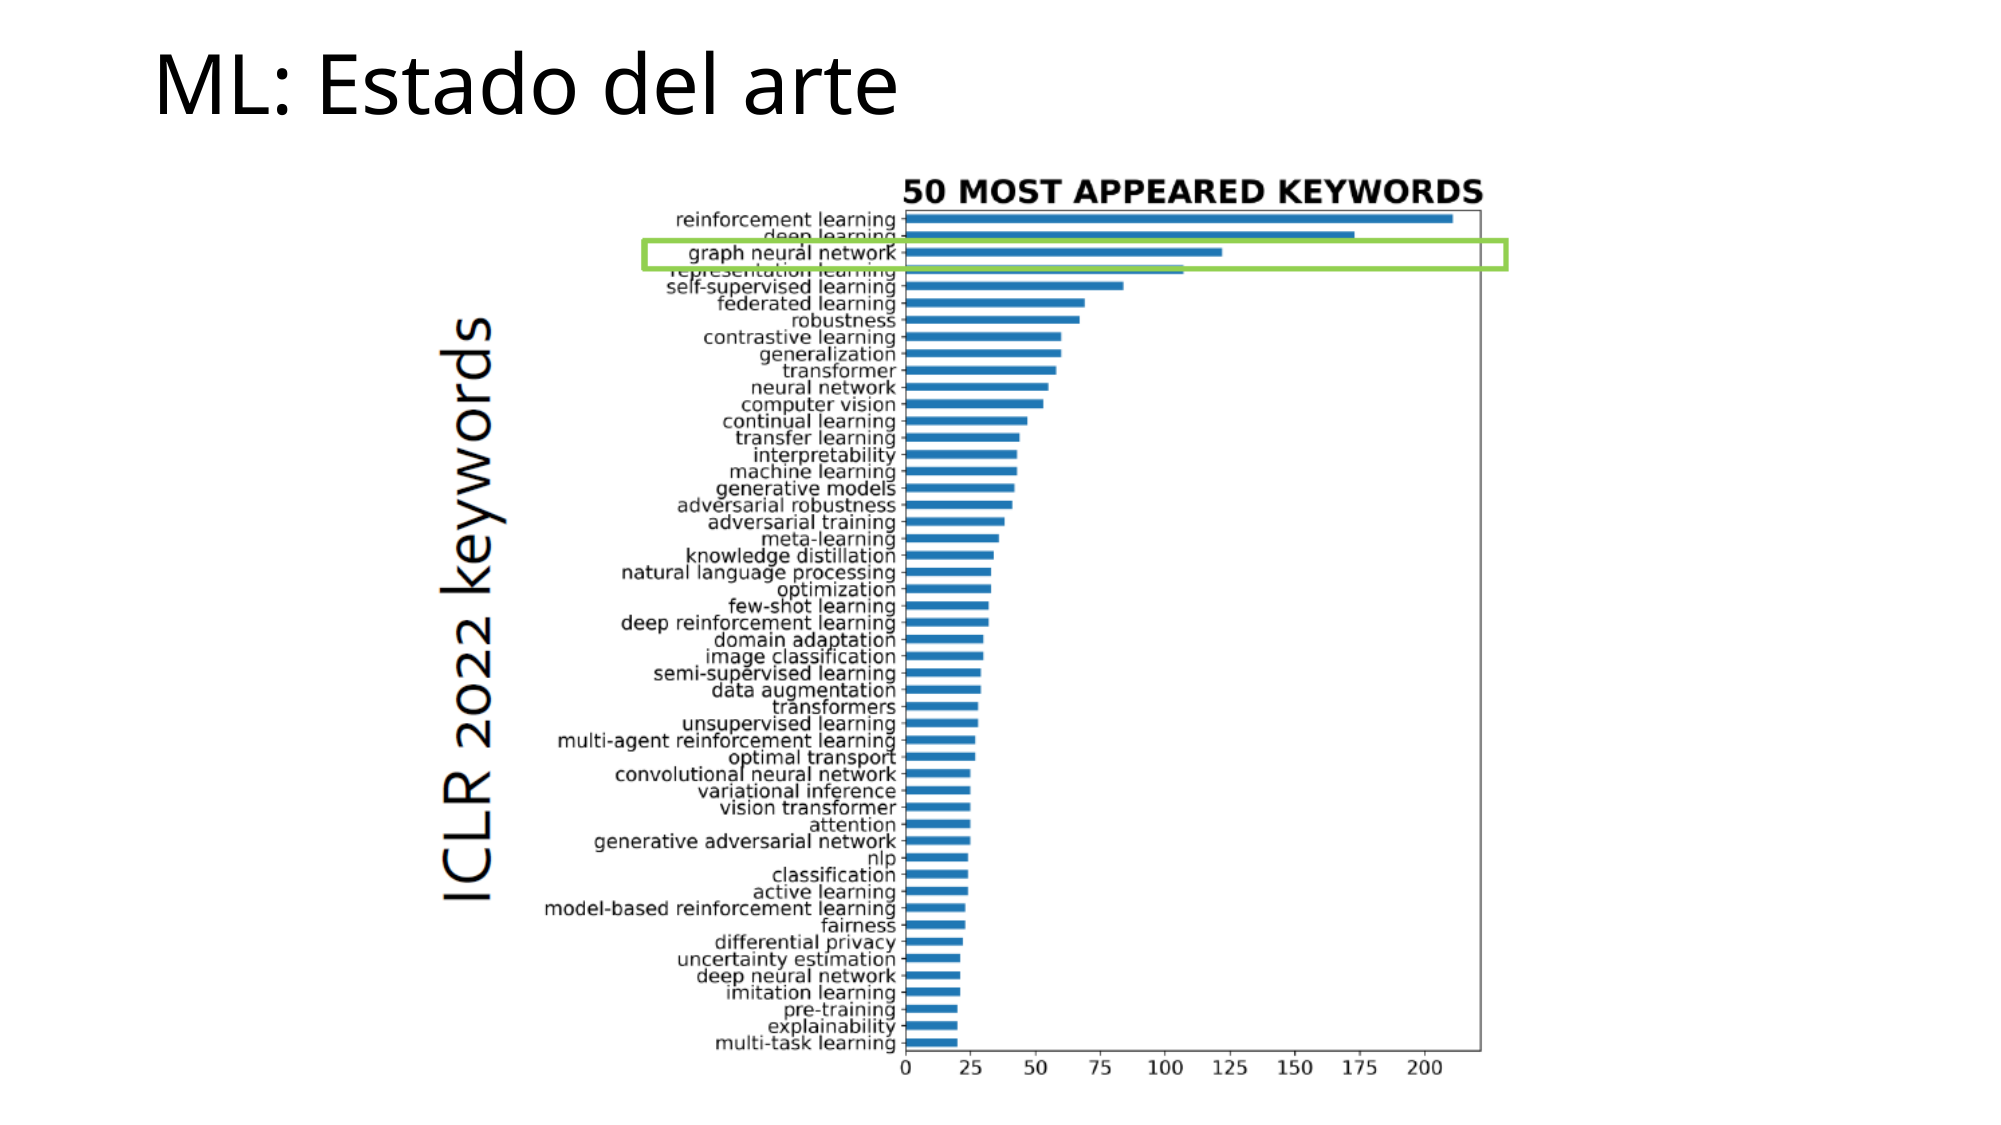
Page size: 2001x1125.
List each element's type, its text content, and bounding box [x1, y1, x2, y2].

picture [408, 159, 1592, 1108]
title ML: Estado del arte [137, 0, 1863, 175]
